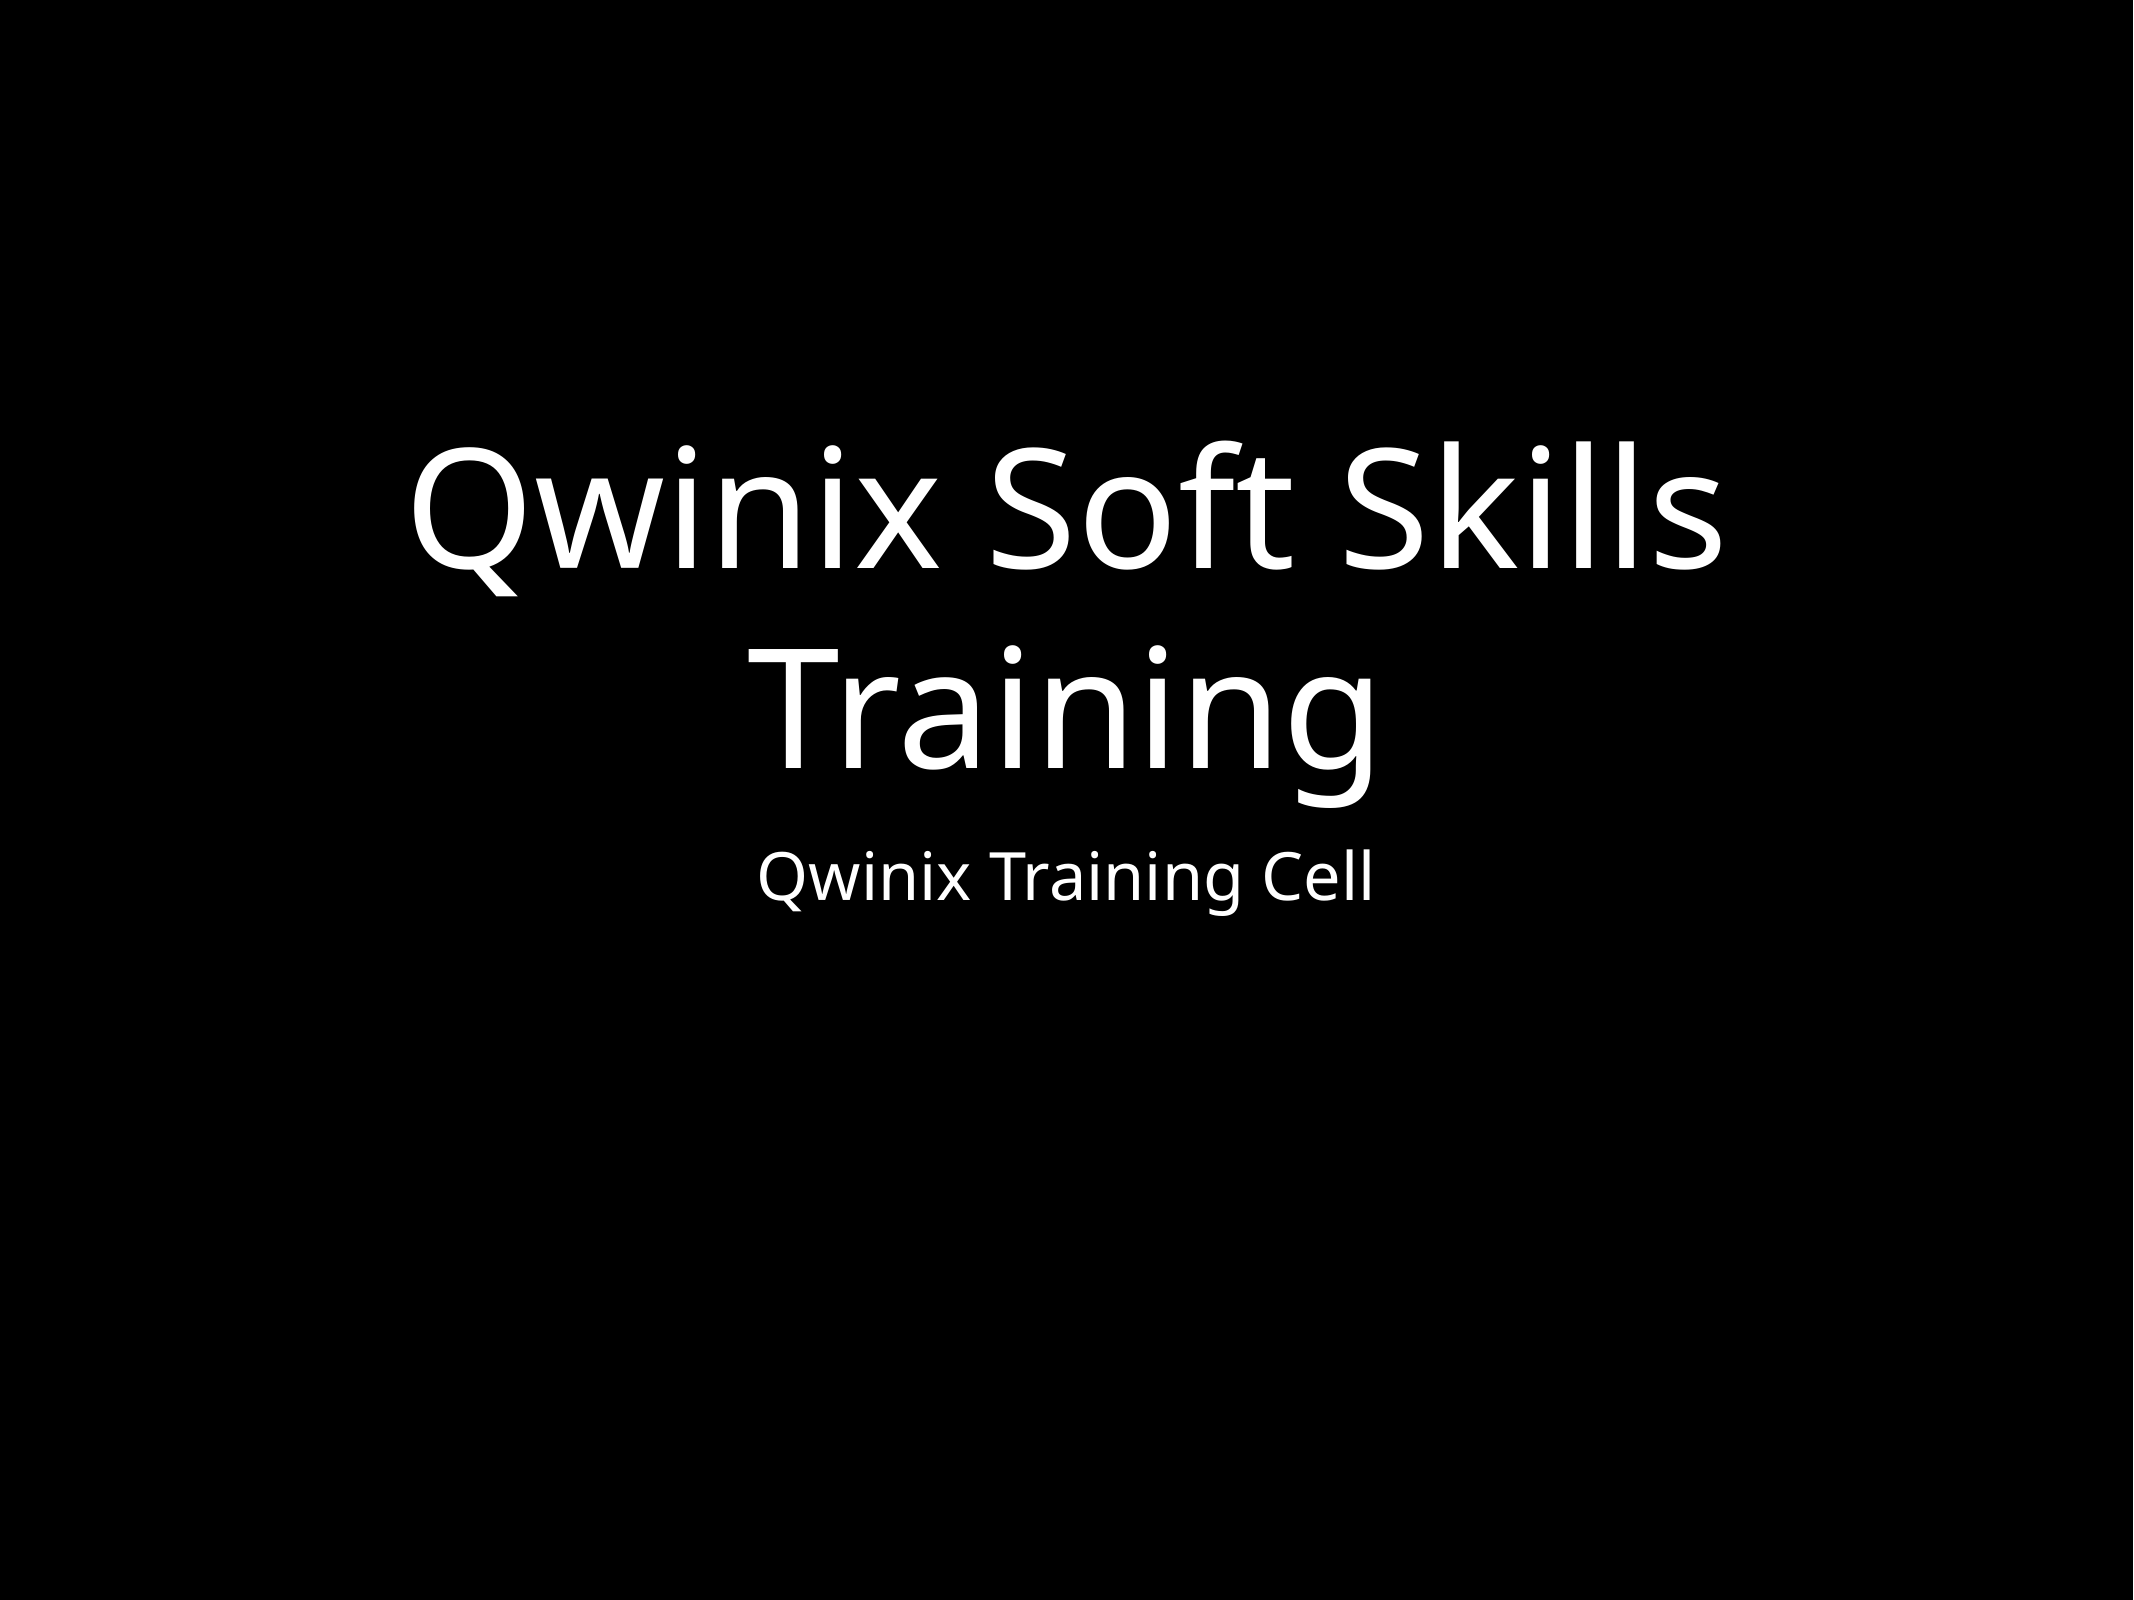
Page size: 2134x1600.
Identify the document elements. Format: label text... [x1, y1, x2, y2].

subtitle Qwinix Training Cell [207, 824, 1926, 1011]
title Qwinix Soft Skills Training [207, 268, 1926, 811]
